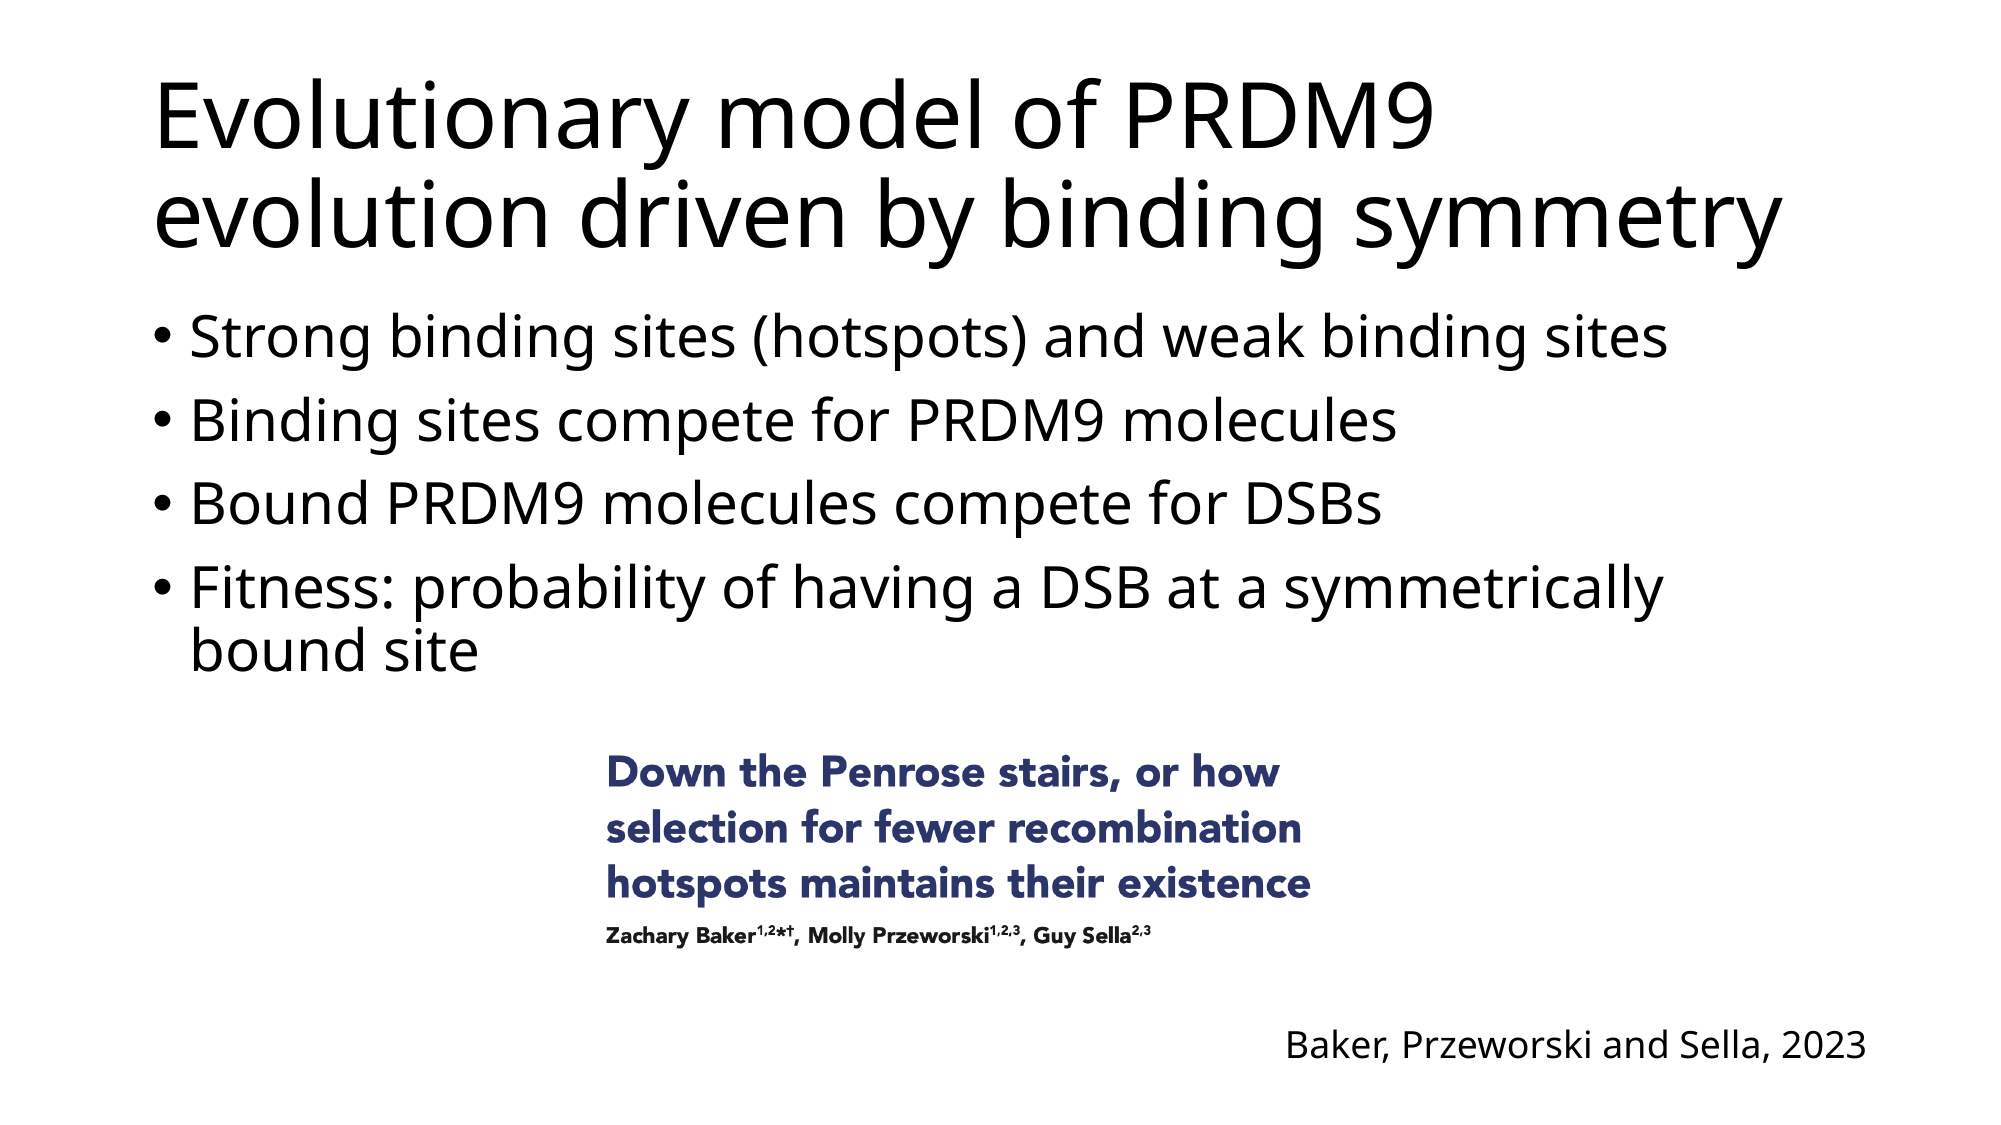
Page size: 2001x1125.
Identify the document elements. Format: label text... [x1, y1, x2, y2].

picture [532, 736, 1468, 965]
list Strong binding sites (hotspots) and weak binding sites Binding sites compete for PRDM9 molecules Bound PRDM9 molecules compete for DSBs Fitness: probability of having a DSB at a symmetrically bound site [137, 299, 1863, 1014]
title Evolutionary model of PRDM9 evolution driven by binding symmetry [137, 59, 1863, 278]
text_box Baker, Przeworski and Sella, 2023 [1270, 1013, 1883, 1073]
